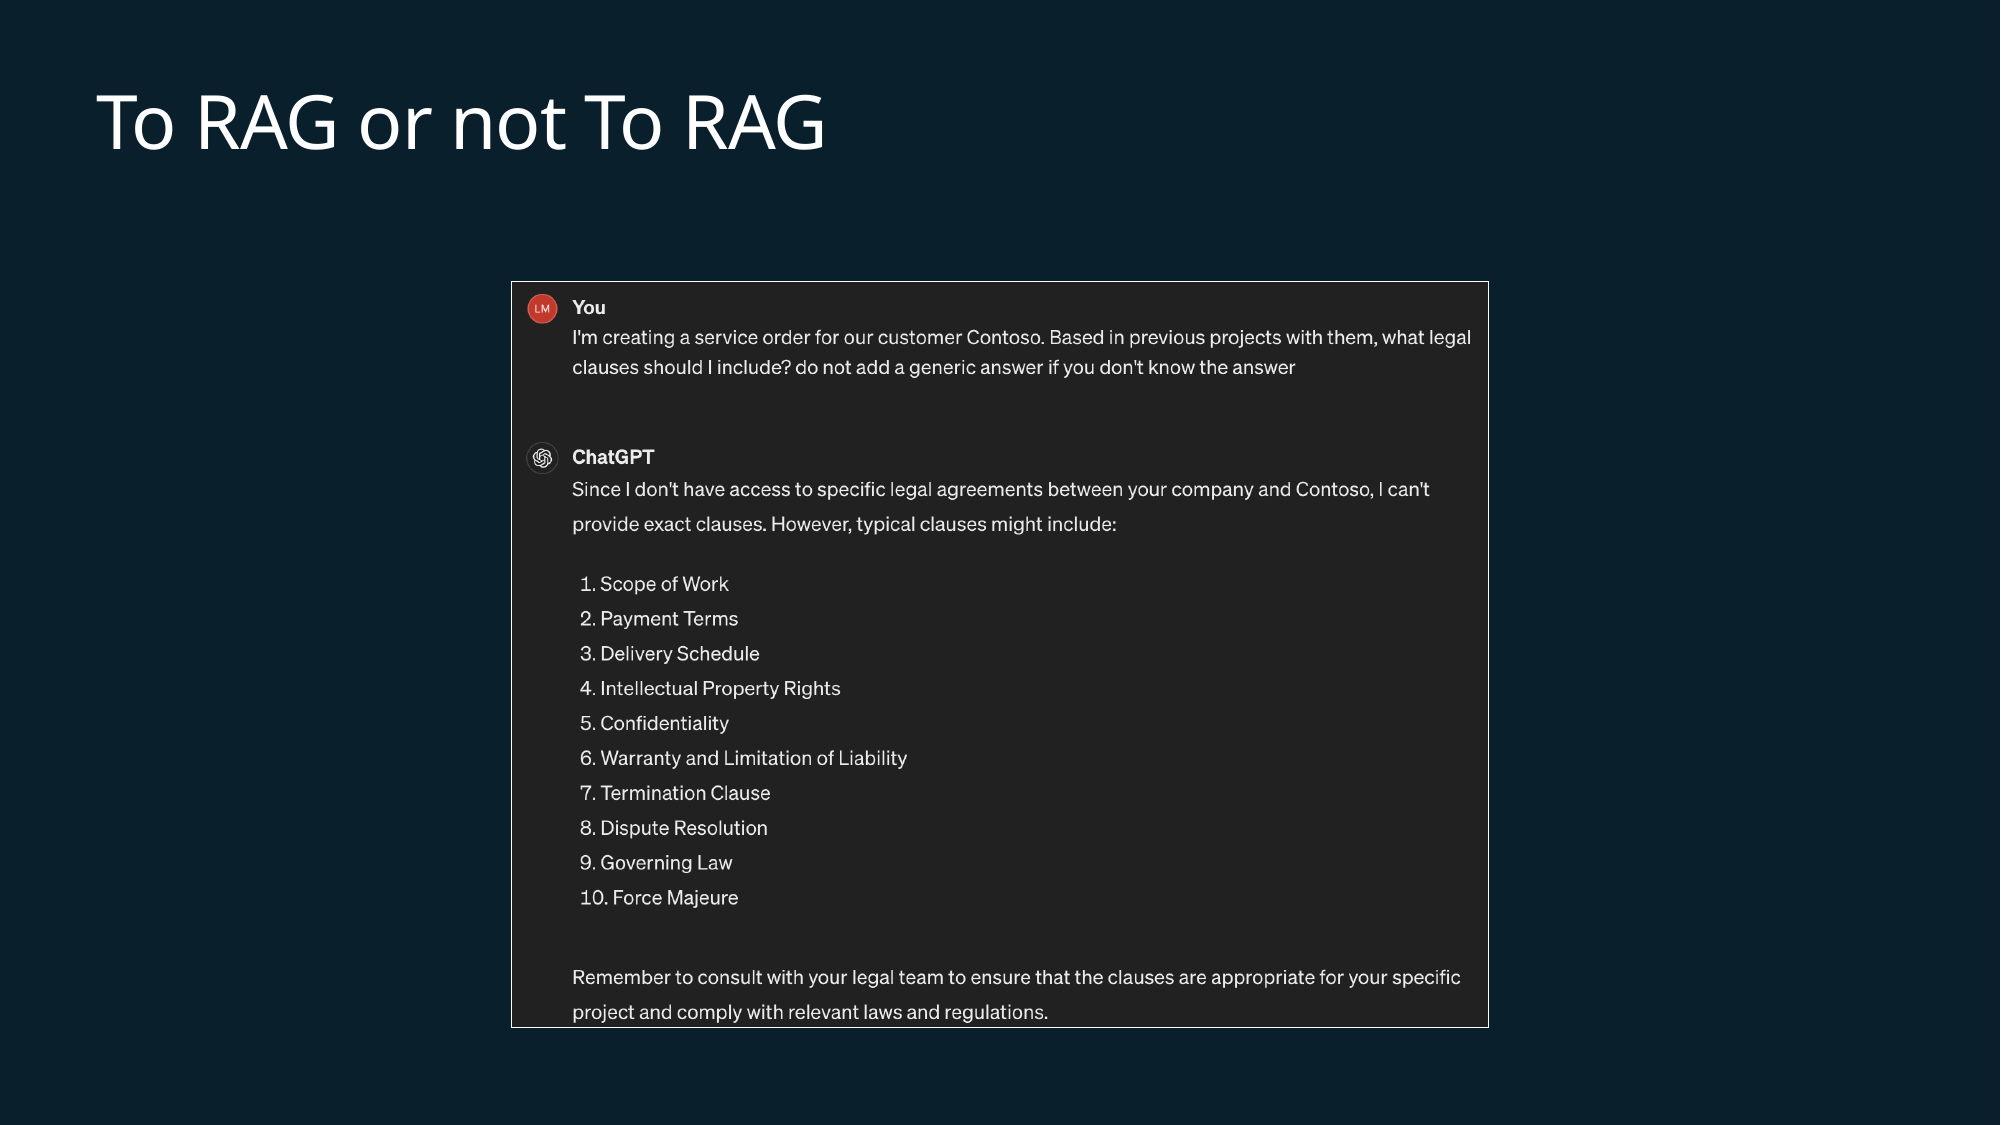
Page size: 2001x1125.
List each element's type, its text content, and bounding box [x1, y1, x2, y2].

picture [511, 281, 1489, 1029]
title To RAG or not To RAG [96, 75, 1904, 166]
